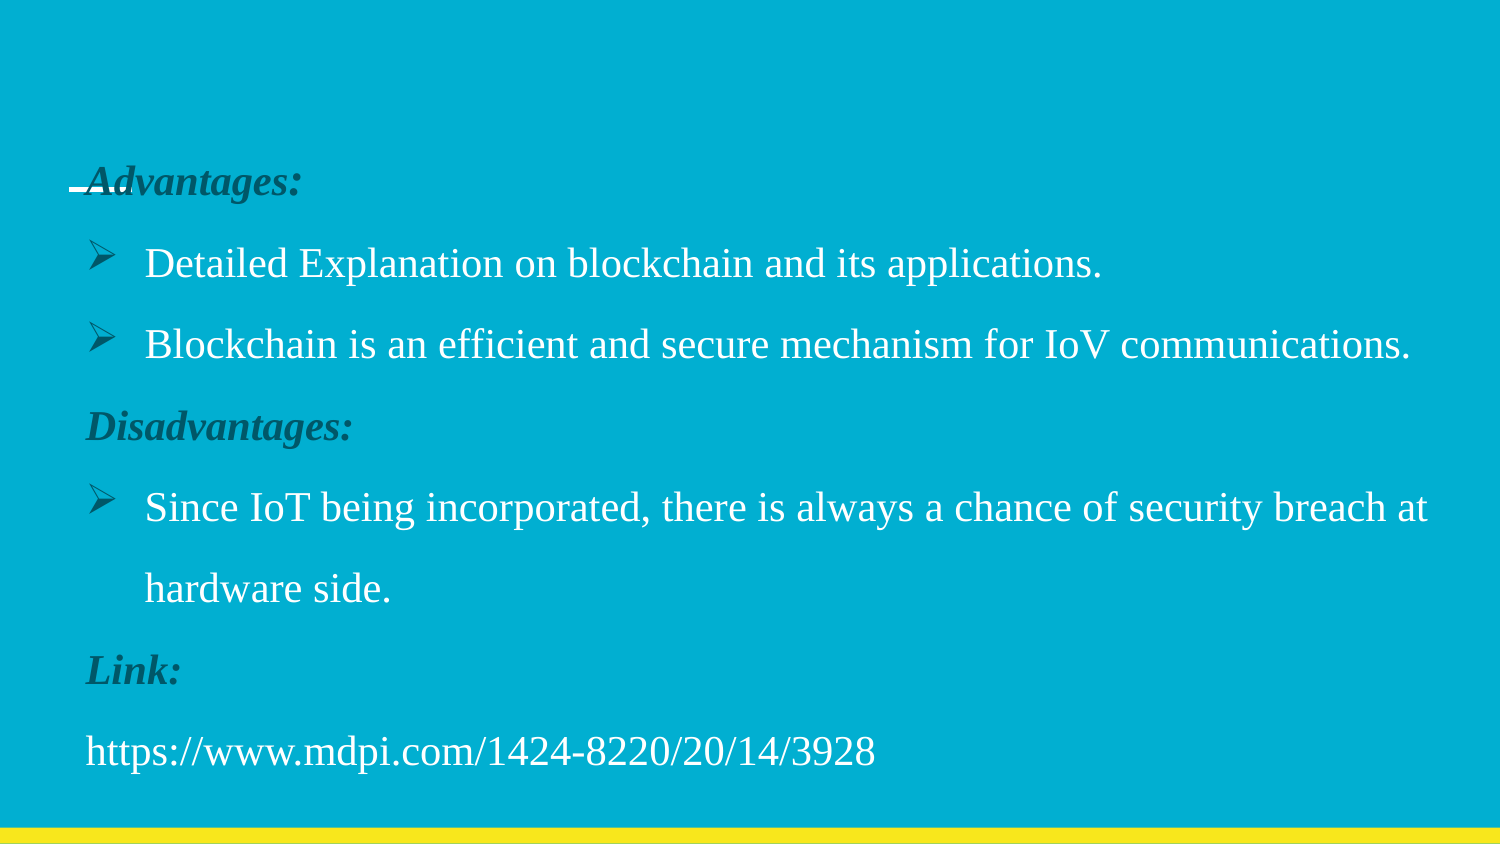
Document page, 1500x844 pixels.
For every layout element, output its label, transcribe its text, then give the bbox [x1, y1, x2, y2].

list Advantages: Detailed Explanation on blockchain and its applications. Blockchain is an efficient and secure mechanism for IoV communications. Disadvantages: Since IoT being incorporated, there is always a chance of security breach at hardware side. Link: https://www.mdpi.com/1424-8220/20/14/3928 [51, 100, 1449, 798]
